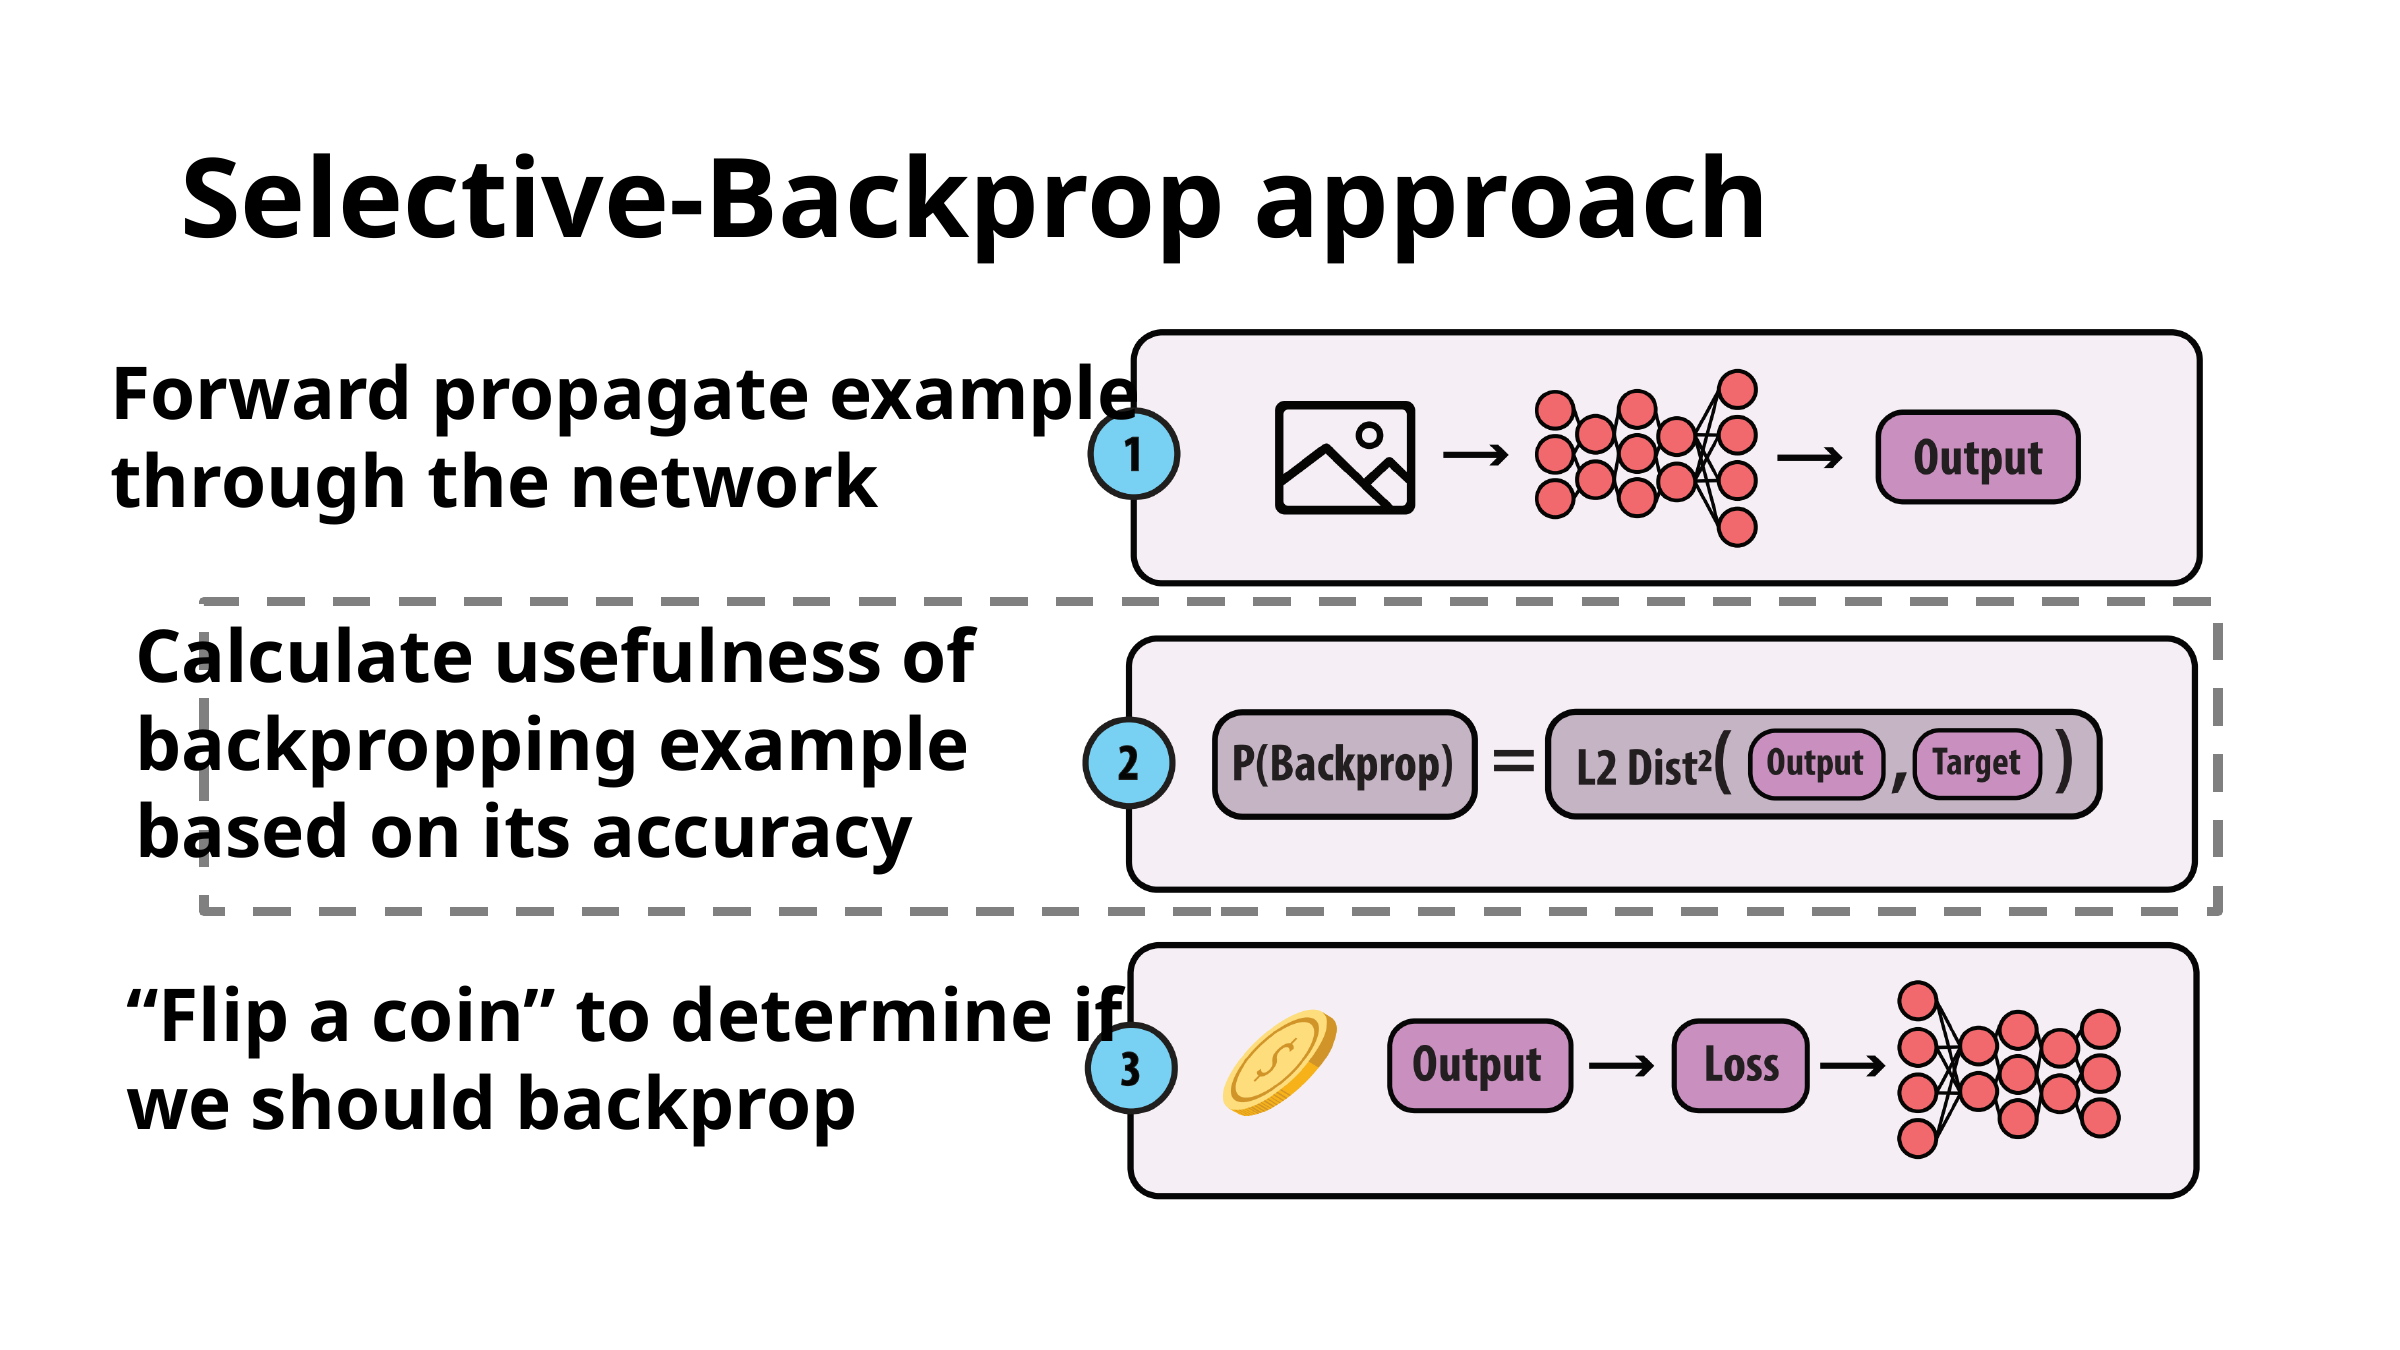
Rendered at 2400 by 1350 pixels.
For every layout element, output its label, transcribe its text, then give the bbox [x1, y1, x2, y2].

text_box “Flip a coin” to determine if we should backprop [111, 961, 1065, 1152]
text_box Calculate usefulness of backpropping example based on its accuracy [120, 602, 1010, 880]
picture [1065, 283, 2218, 1241]
text_box Forward propagate example through the network [95, 339, 1065, 530]
text_box [203, 601, 1065, 912]
title Selective-Backprop approach [165, 71, 2235, 333]
